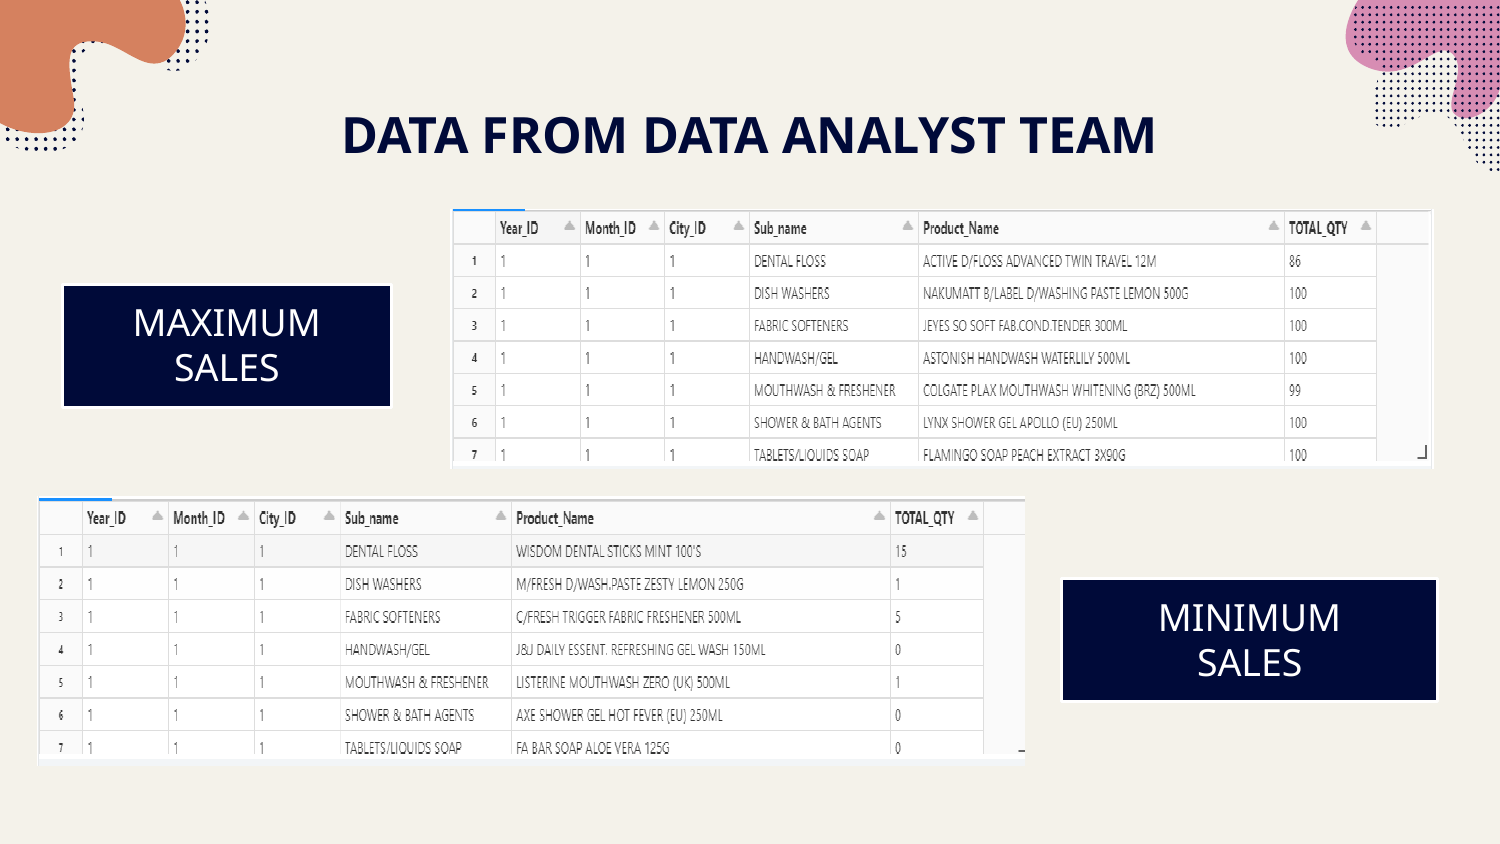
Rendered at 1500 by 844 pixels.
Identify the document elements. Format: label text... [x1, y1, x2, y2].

picture [449, 209, 1434, 469]
text_box MAXIMUM SALES [62, 284, 392, 408]
title DATA FROM DATA ANALYST TEAM [116, 88, 1383, 190]
text_box MINIMUM SALES [1061, 578, 1438, 702]
picture [37, 496, 1026, 766]
